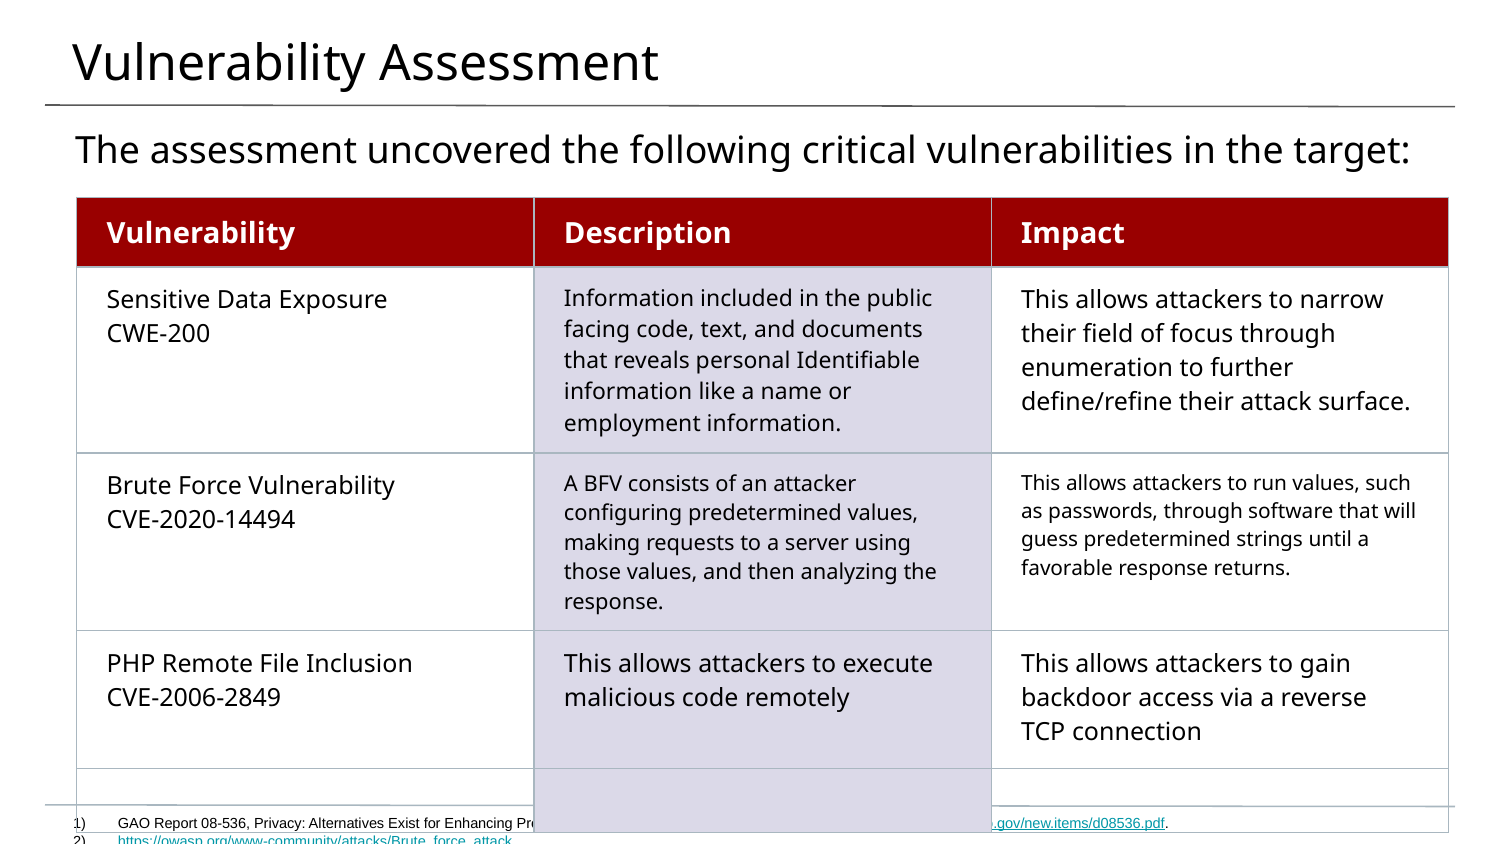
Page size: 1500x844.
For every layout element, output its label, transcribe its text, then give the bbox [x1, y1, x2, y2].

table_cell This allows attackers to execute malicious code remotely [535, 631, 991, 768]
title Vulnerability Assessment [0, 0, 1500, 88]
table_cell This allows attackers to narrow their field of focus through enumeration to further define/refine their attack surface. [992, 268, 1448, 452]
table_cell [77, 769, 533, 832]
table_cell [992, 769, 1448, 832]
subtitle The assessment uncovered the following critical vulnerabilities in the target: [0, 110, 1500, 171]
table_cell A BFV consists of an attacker configuring predetermined values, making requests to a server using those values, and then analyzing the response. [535, 454, 991, 630]
table_cell This allows attackers to gain backdoor access via a reverse TCP connection [992, 631, 1448, 768]
table_cell This allows attackers to run values, such as passwords, through software that will guess predetermined strings until a favorable response returns. [992, 454, 1448, 630]
table_cell [535, 769, 991, 832]
table_cell Information included in the public facing code, text, and documents that reveals personal Identifiable information like a name or employment information. [535, 268, 991, 452]
table_cell PHP Remote File Inclusion CVE-2006-2849 [77, 631, 533, 768]
subtitle GAO Report 08-536, Privacy: Alternatives Exist for Enhancing Protection of Personally Identifiable Information, May 2008, http://www.gao.gov/new.items/d08536.pdf. https://owasp.org/www-community/attacks/Brute_force_attack https://cwe.mitre.org/data/definitions/200.html [0, 806, 1306, 844]
table_header Impact [992, 198, 1448, 266]
table_cell Brute Force Vulnerability CVE-2020-14494 [77, 454, 533, 630]
table_cell Sensitive Data Exposure CWE-200 [77, 268, 533, 452]
table_header Description [535, 198, 991, 266]
table_header Vulnerability [77, 198, 533, 266]
